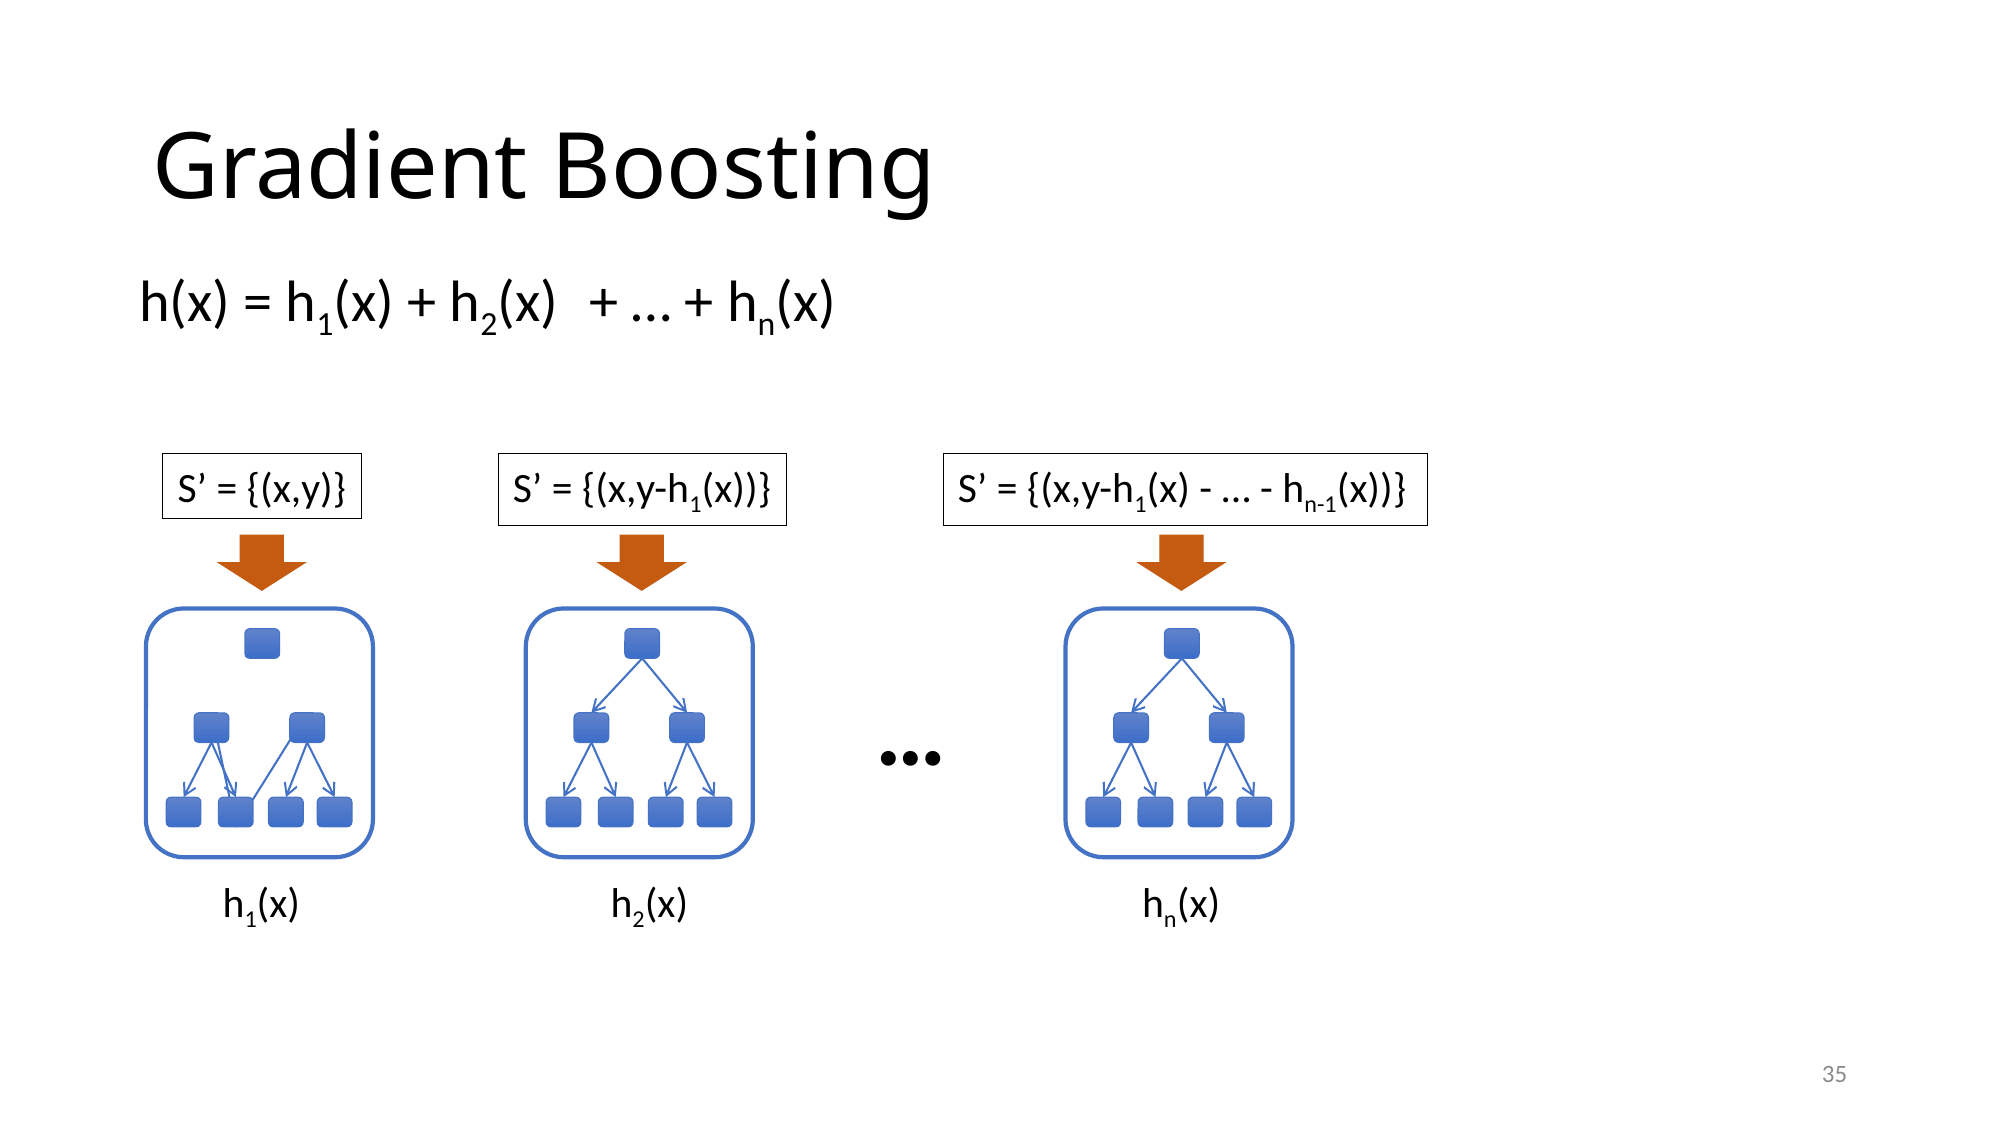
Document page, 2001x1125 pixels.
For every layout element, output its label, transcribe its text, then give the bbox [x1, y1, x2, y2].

text_box h2(x) [595, 868, 704, 940]
text_box [216, 534, 307, 591]
text_box hn(x) [1127, 868, 1236, 940]
text_box h1(x) [207, 868, 316, 940]
text_box … [860, 657, 962, 793]
slide_number 35 [1412, 1042, 1863, 1103]
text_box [145, 608, 373, 858]
title Gradient Boosting [137, 59, 1863, 278]
text_box [596, 534, 687, 591]
text_box + h2(x) [392, 255, 574, 350]
text_box S’ = {(x,y-h1(x) - … - hn-1(x))} [943, 453, 1428, 526]
text_box [1136, 534, 1227, 591]
text_box S’ = {(x,y)} [162, 453, 362, 519]
text_box + … + hn(x) [574, 255, 852, 350]
text_box h(x) = h1(x) [124, 255, 392, 350]
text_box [1065, 608, 1293, 858]
text_box S’ = {(x,y-h1(x))} [498, 453, 787, 526]
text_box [525, 608, 753, 858]
